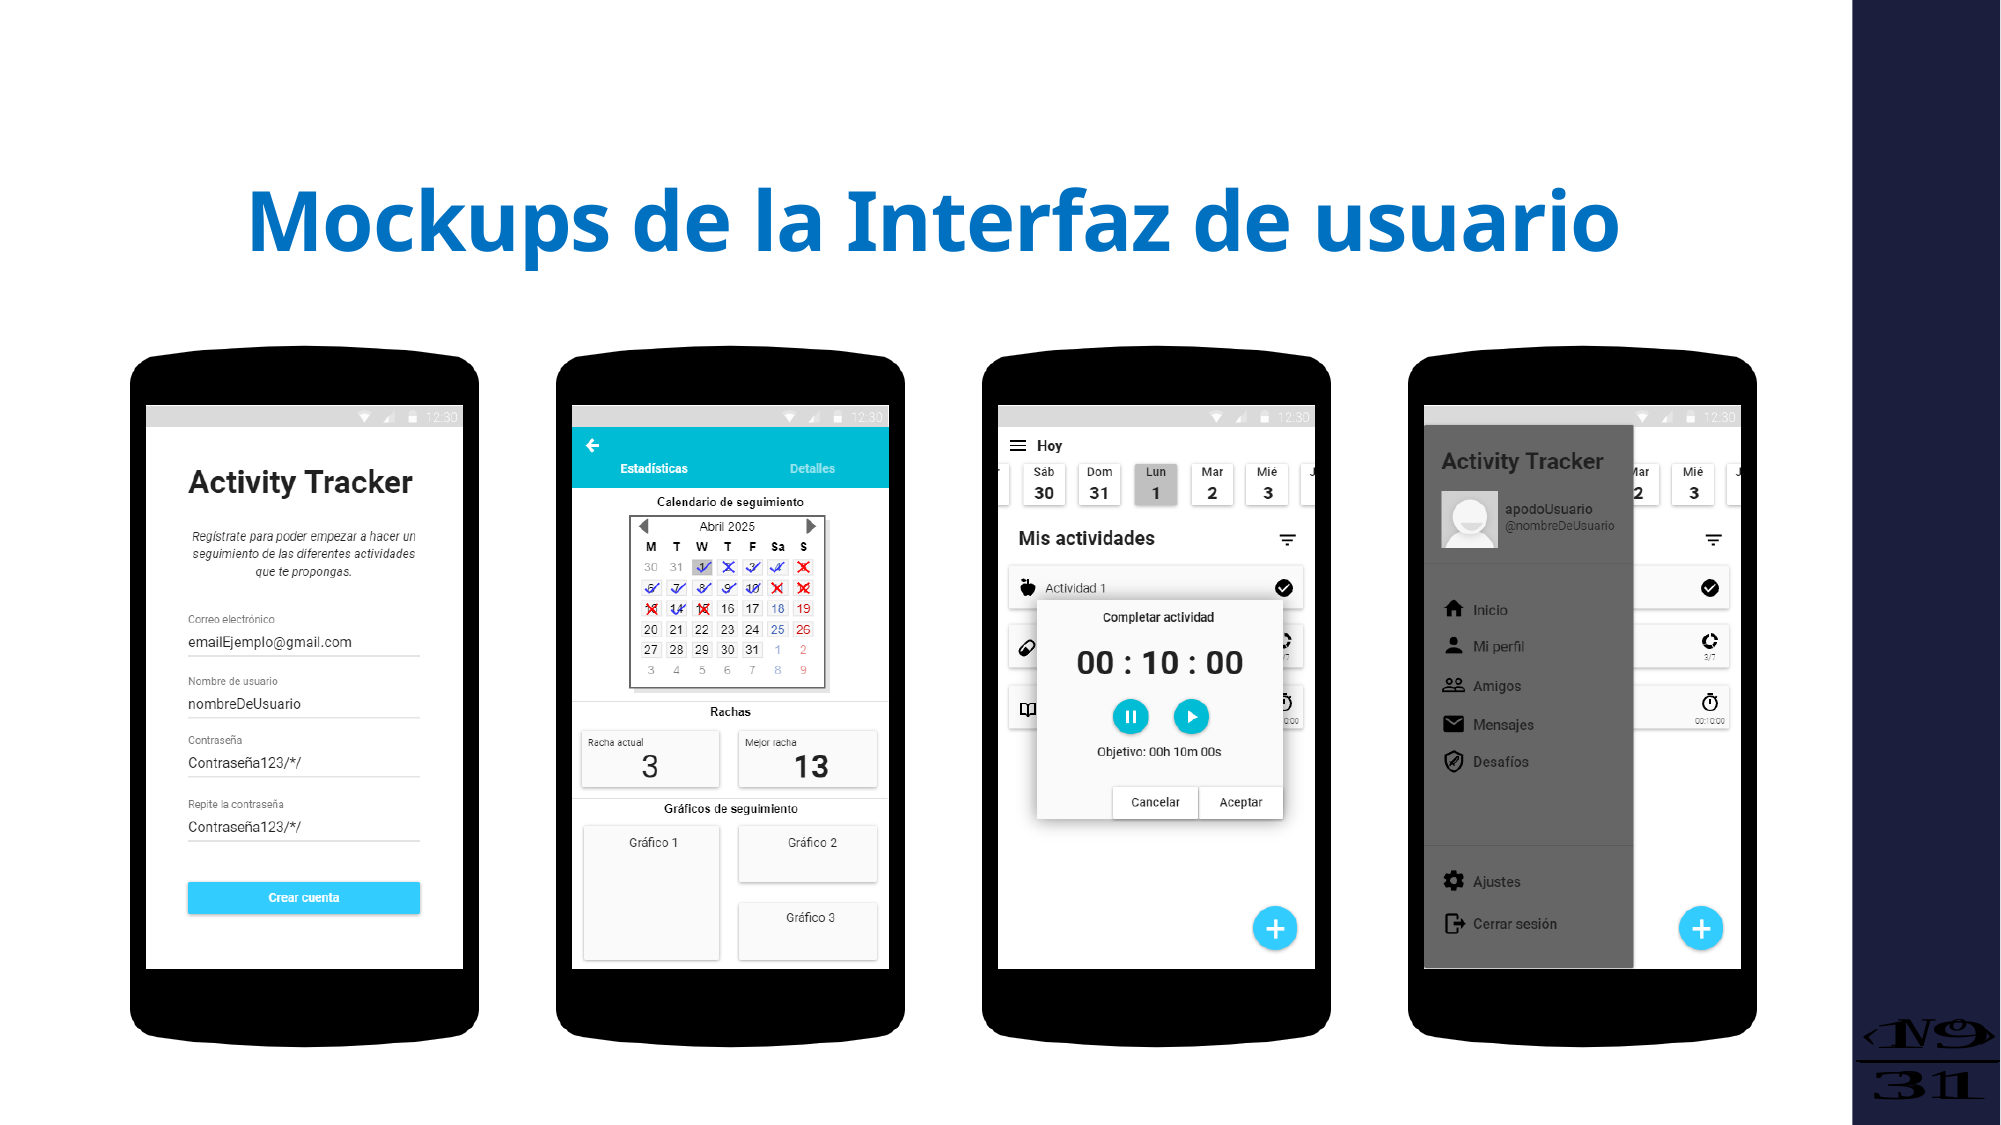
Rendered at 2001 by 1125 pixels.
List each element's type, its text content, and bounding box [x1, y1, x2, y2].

title Mockups de la Interfaz de usuario [139, 60, 1730, 278]
picture [1389, 327, 1774, 1066]
picture [111, 327, 496, 1066]
picture [963, 327, 1348, 1066]
picture [537, 327, 922, 1066]
